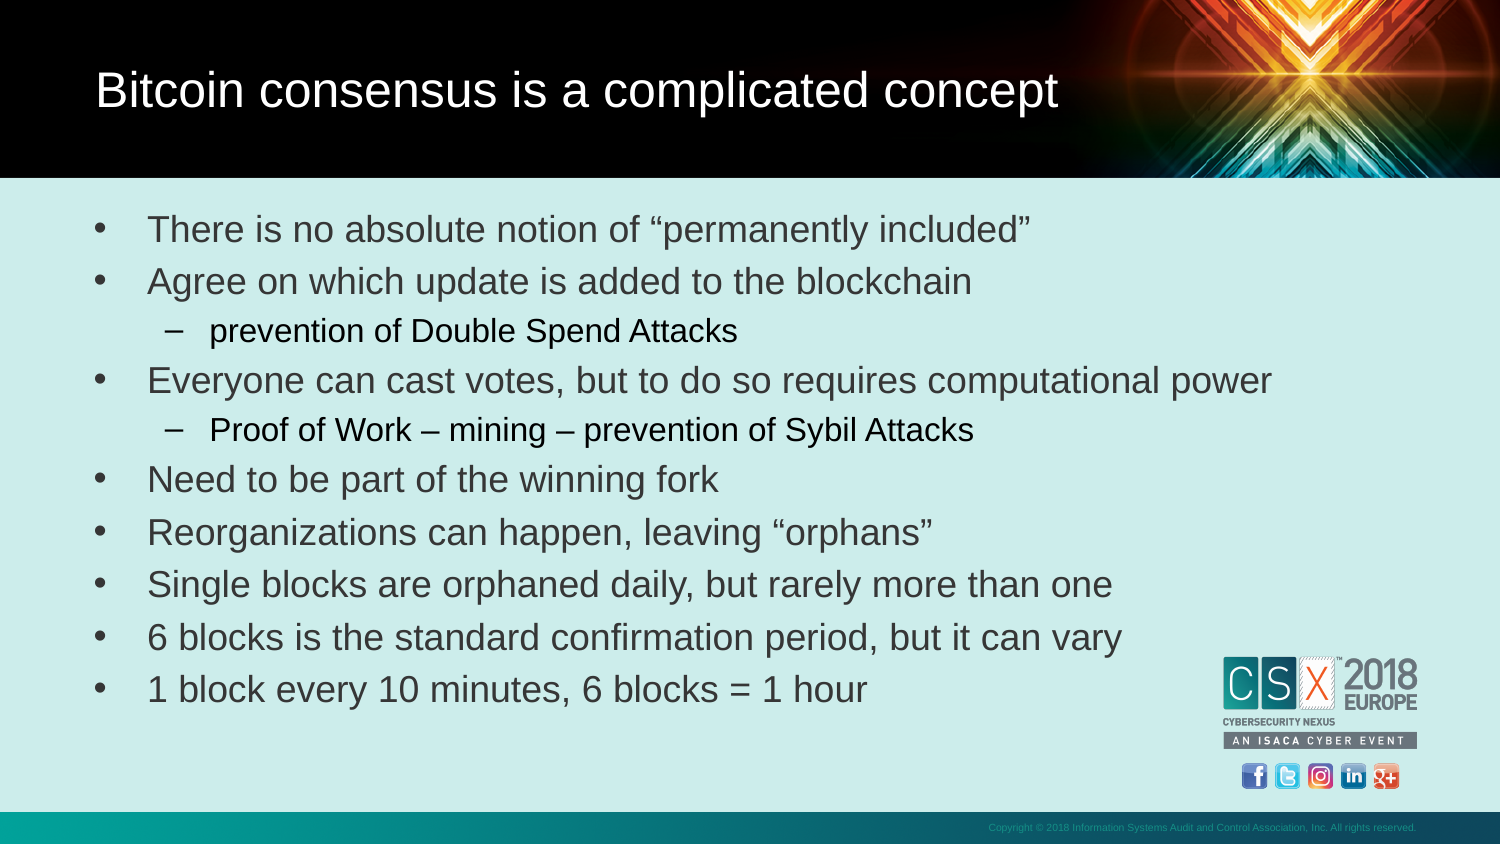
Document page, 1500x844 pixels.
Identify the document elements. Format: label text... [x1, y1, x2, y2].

picture [0, 0, 1500, 844]
list There is no absolute notion of “permanently included” Agree on which update is added to the blockchain prevention of Double Spend Attacks Everyone can cast votes, but to do so requires computational power Proof of Work – mining – prevention of Sybil Attacks Need to be part of the winning fork Reorganizations can happen, leaving “orphans” Single blocks are orphaned daily, but rarely more than one 6 blocks is the standard confirmation period, but it can vary 1 block every 10 minutes, 6 blocks = 1 hour [80, 198, 1322, 775]
list Bitcoin consensus is a complicated concept [80, 0, 1219, 176]
